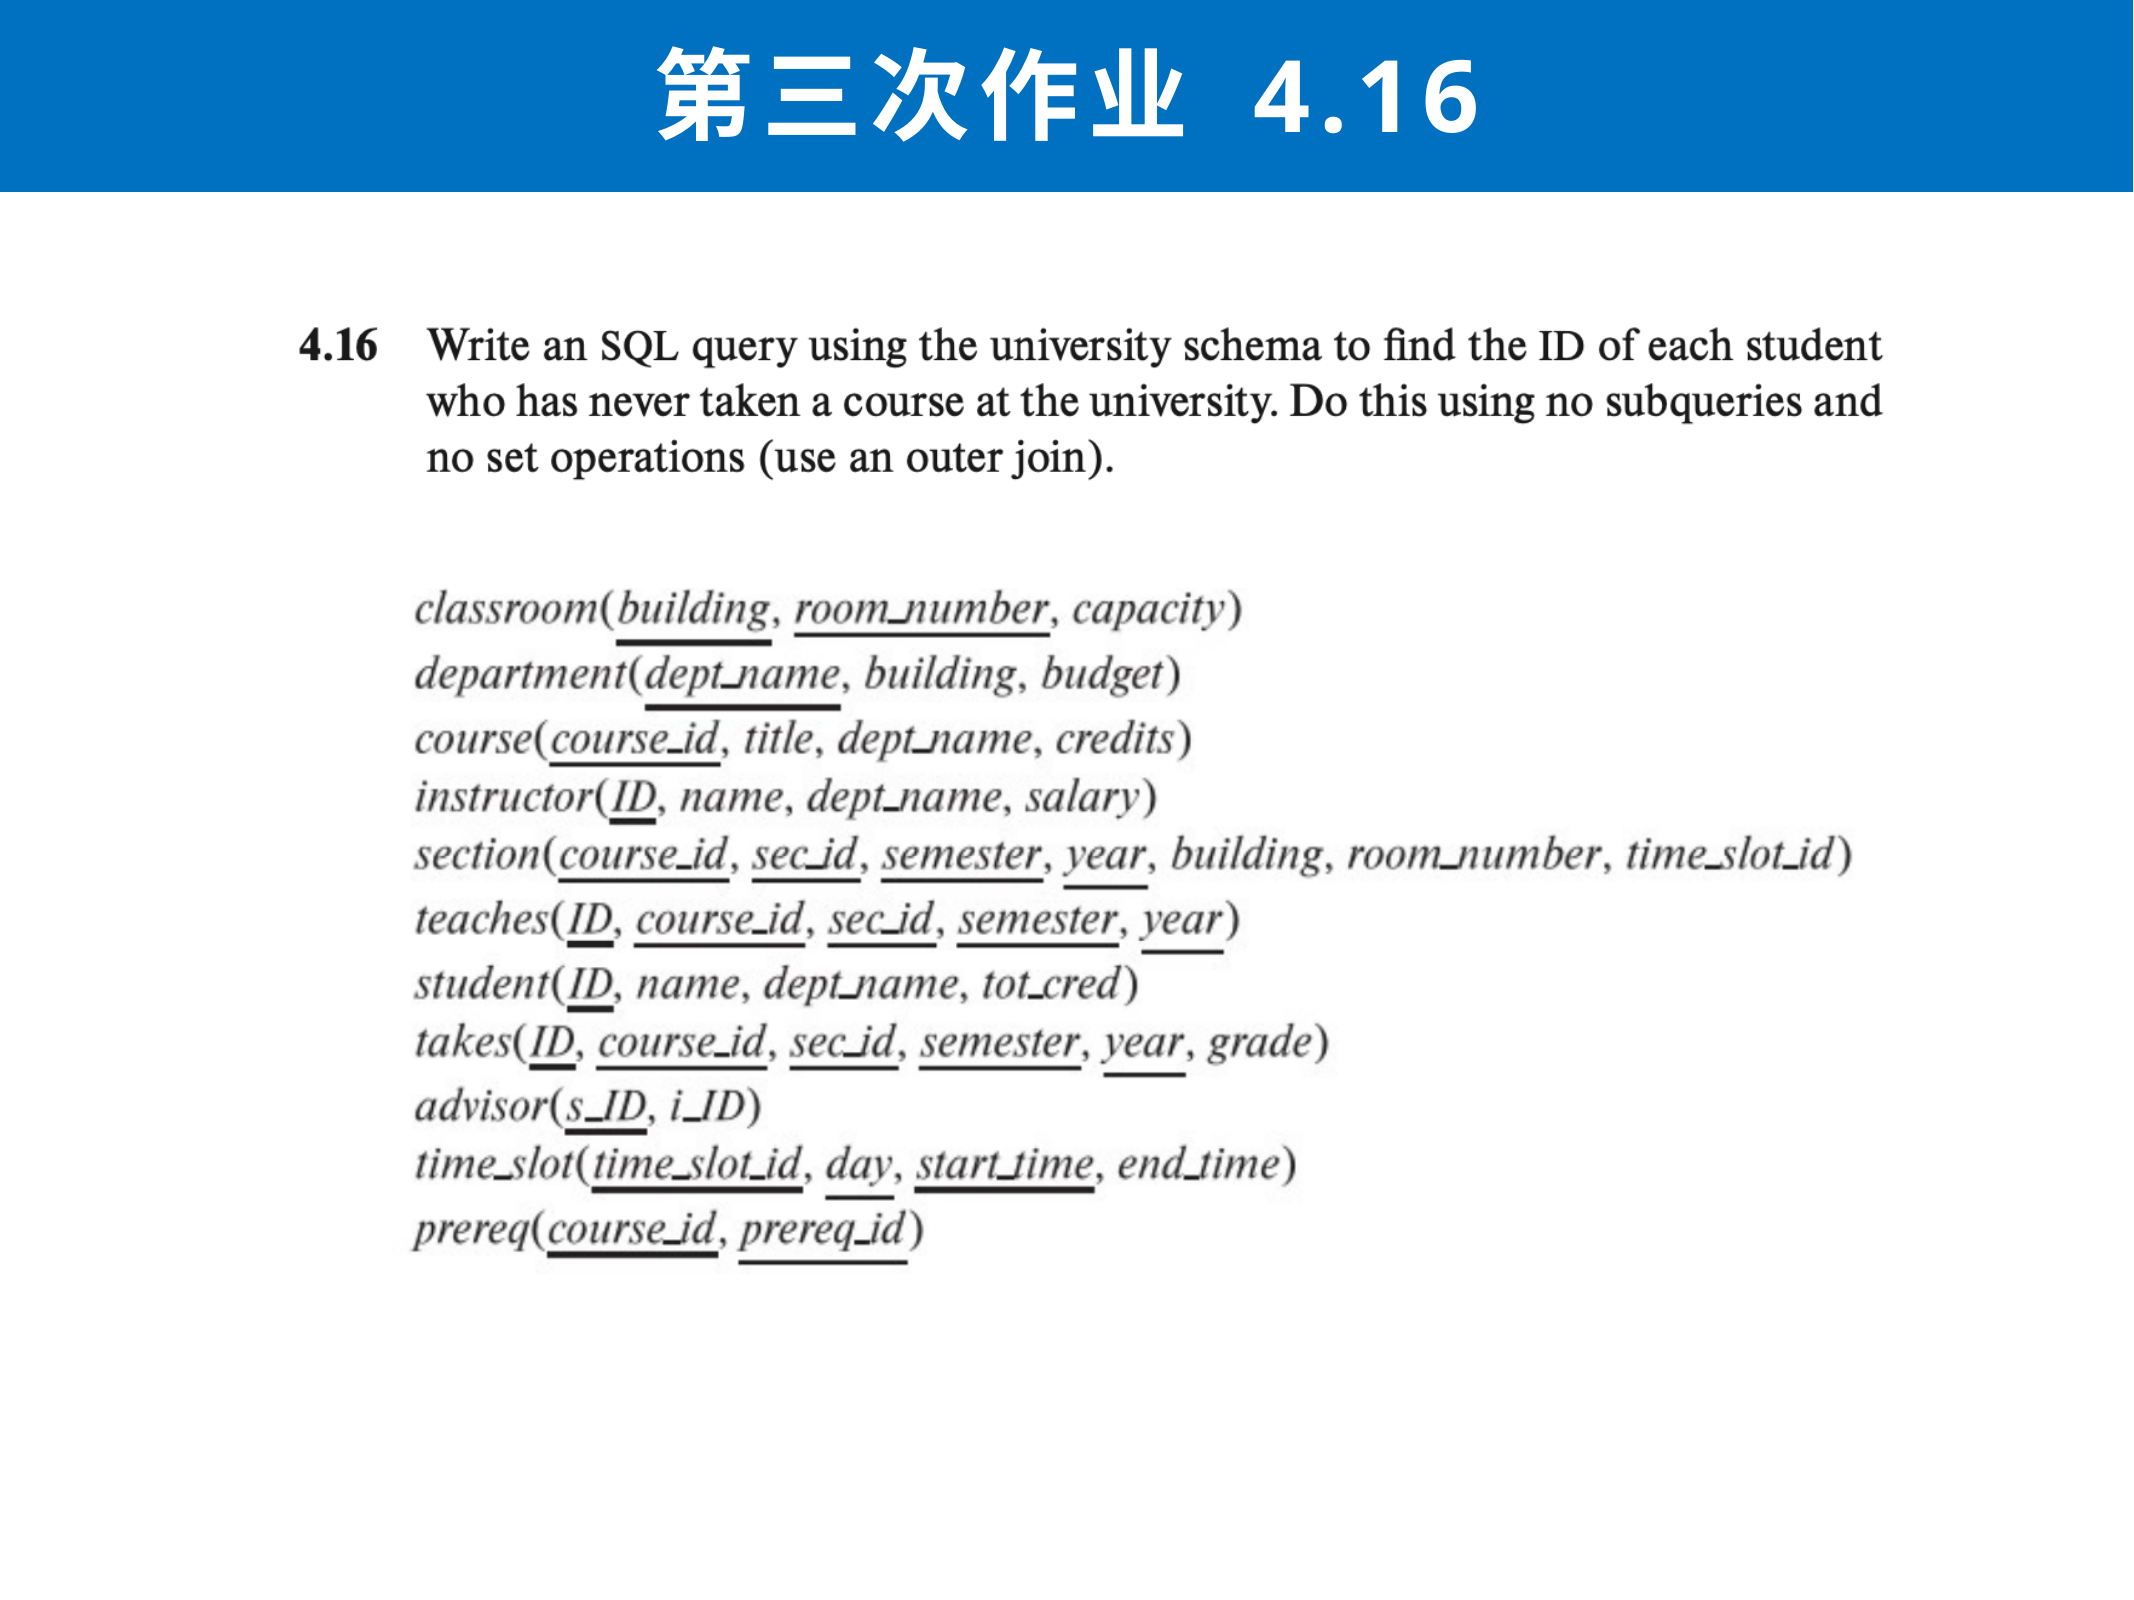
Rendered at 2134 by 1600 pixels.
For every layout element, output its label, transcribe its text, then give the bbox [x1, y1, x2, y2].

picture [278, 302, 1927, 501]
picture [362, 588, 1868, 1298]
title 第三次作业 4.16 [0, 0, 2134, 192]
